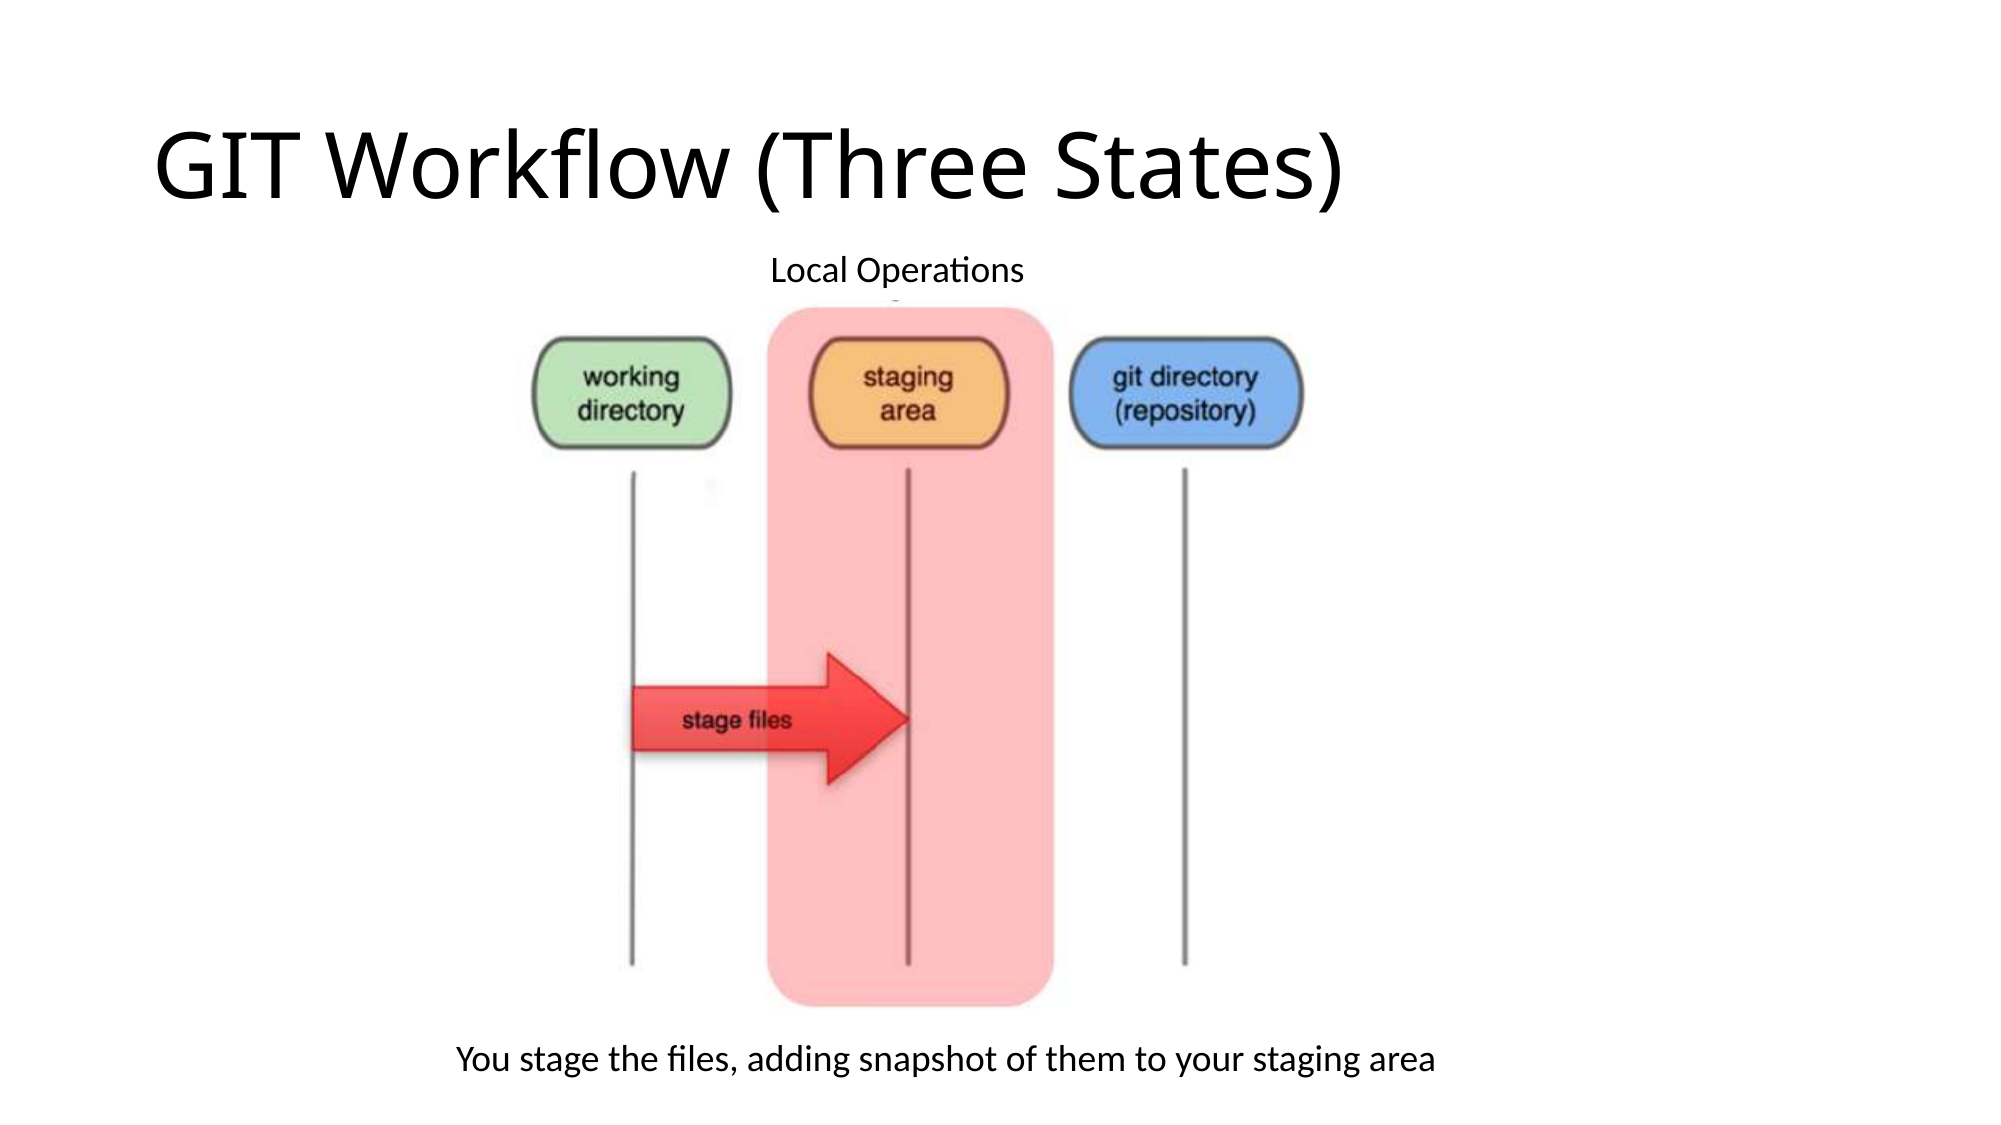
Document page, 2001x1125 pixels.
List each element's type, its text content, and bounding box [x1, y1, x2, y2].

picture [490, 283, 1311, 1019]
text_box Local Operations [755, 237, 1040, 283]
title GIT Workflow (Three States) [137, 59, 1863, 278]
text_box You stage the files, adding snapshot of them to your staging area [441, 1026, 1453, 1087]
